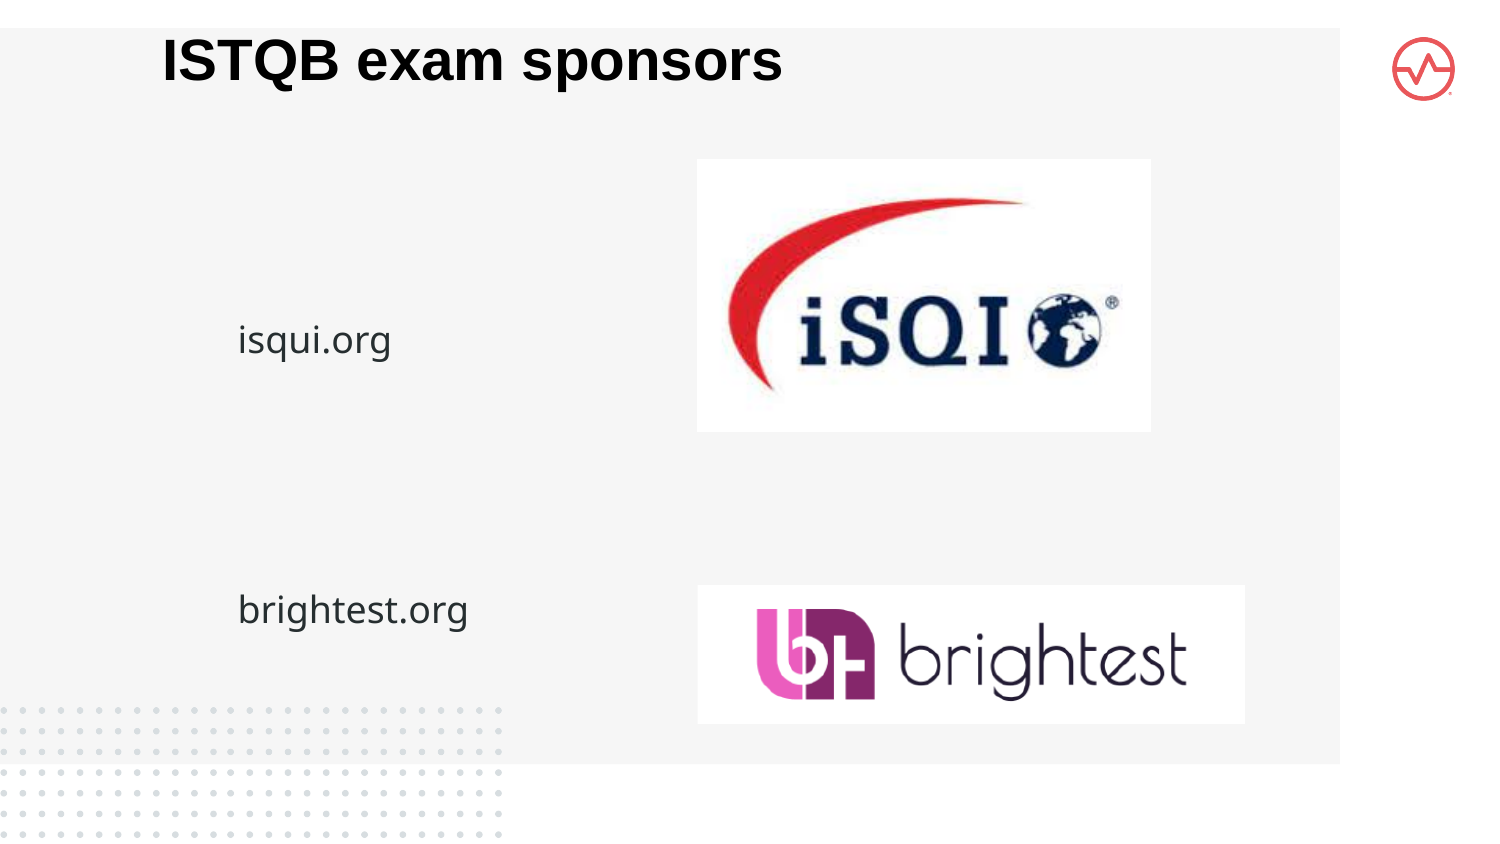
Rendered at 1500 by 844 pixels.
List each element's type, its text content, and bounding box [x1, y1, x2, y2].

title isqui.org brightest.org [147, 150, 1455, 797]
text_box [0, 28, 1340, 706]
picture [697, 585, 1246, 724]
picture [0, 707, 217, 844]
picture [697, 159, 1152, 432]
picture [1391, 37, 1455, 101]
text_box ISTQB exam sponsors [147, 40, 1207, 150]
picture [227, 707, 502, 844]
